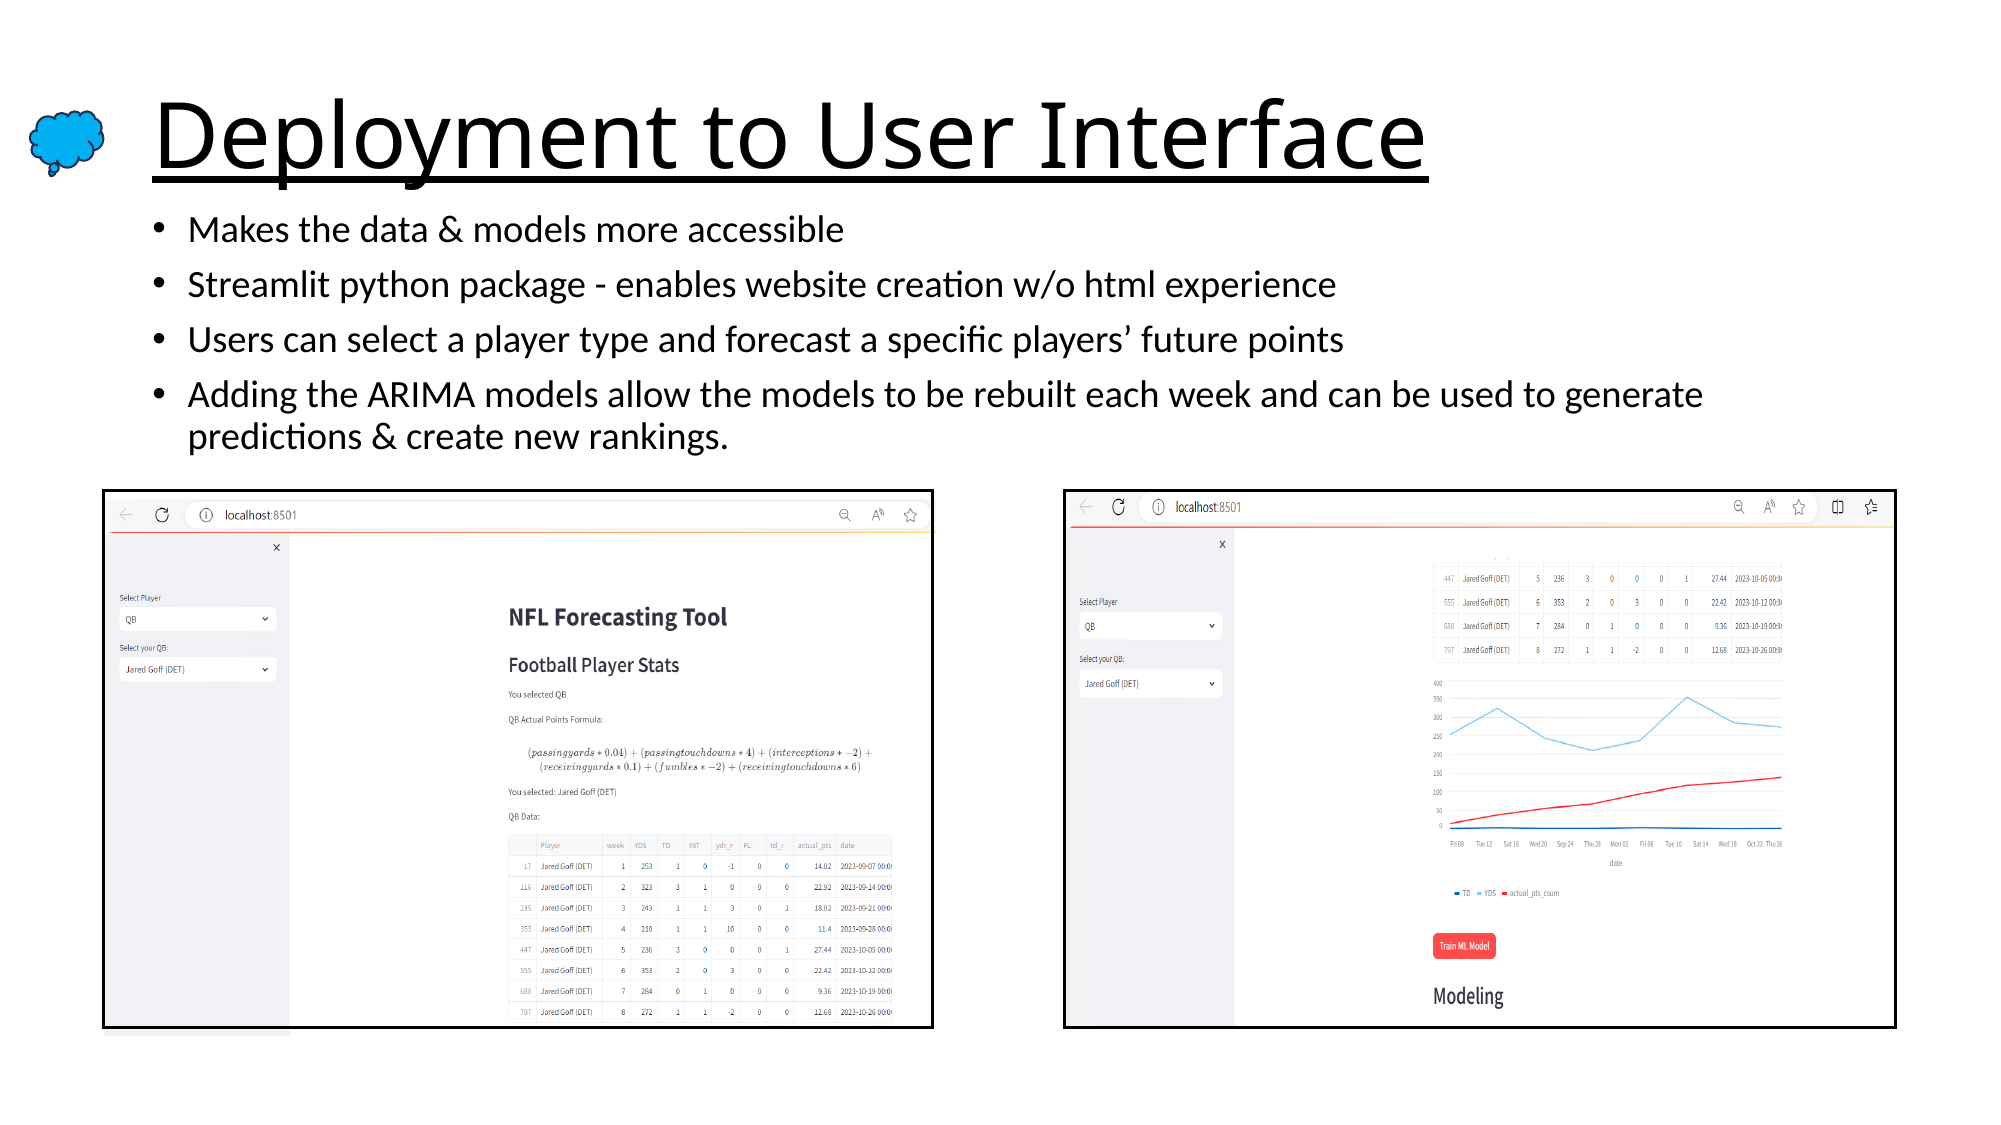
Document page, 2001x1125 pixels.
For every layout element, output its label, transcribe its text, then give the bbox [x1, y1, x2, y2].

text_box [102, 490, 934, 1029]
list Makes the data & models more accessible Streamlit python package - enables website creation w/o html experience Users can select a player type and forecast a specific players’ future points Adding the ARIMA models allow the models to be rebuilt each week and can be used to generate predictions & create new rankings. [137, 201, 1863, 467]
picture [104, 499, 936, 1037]
picture [1065, 490, 1897, 1028]
title Deployment to User Interface [137, 59, 1863, 201]
text_box [28, 110, 105, 178]
